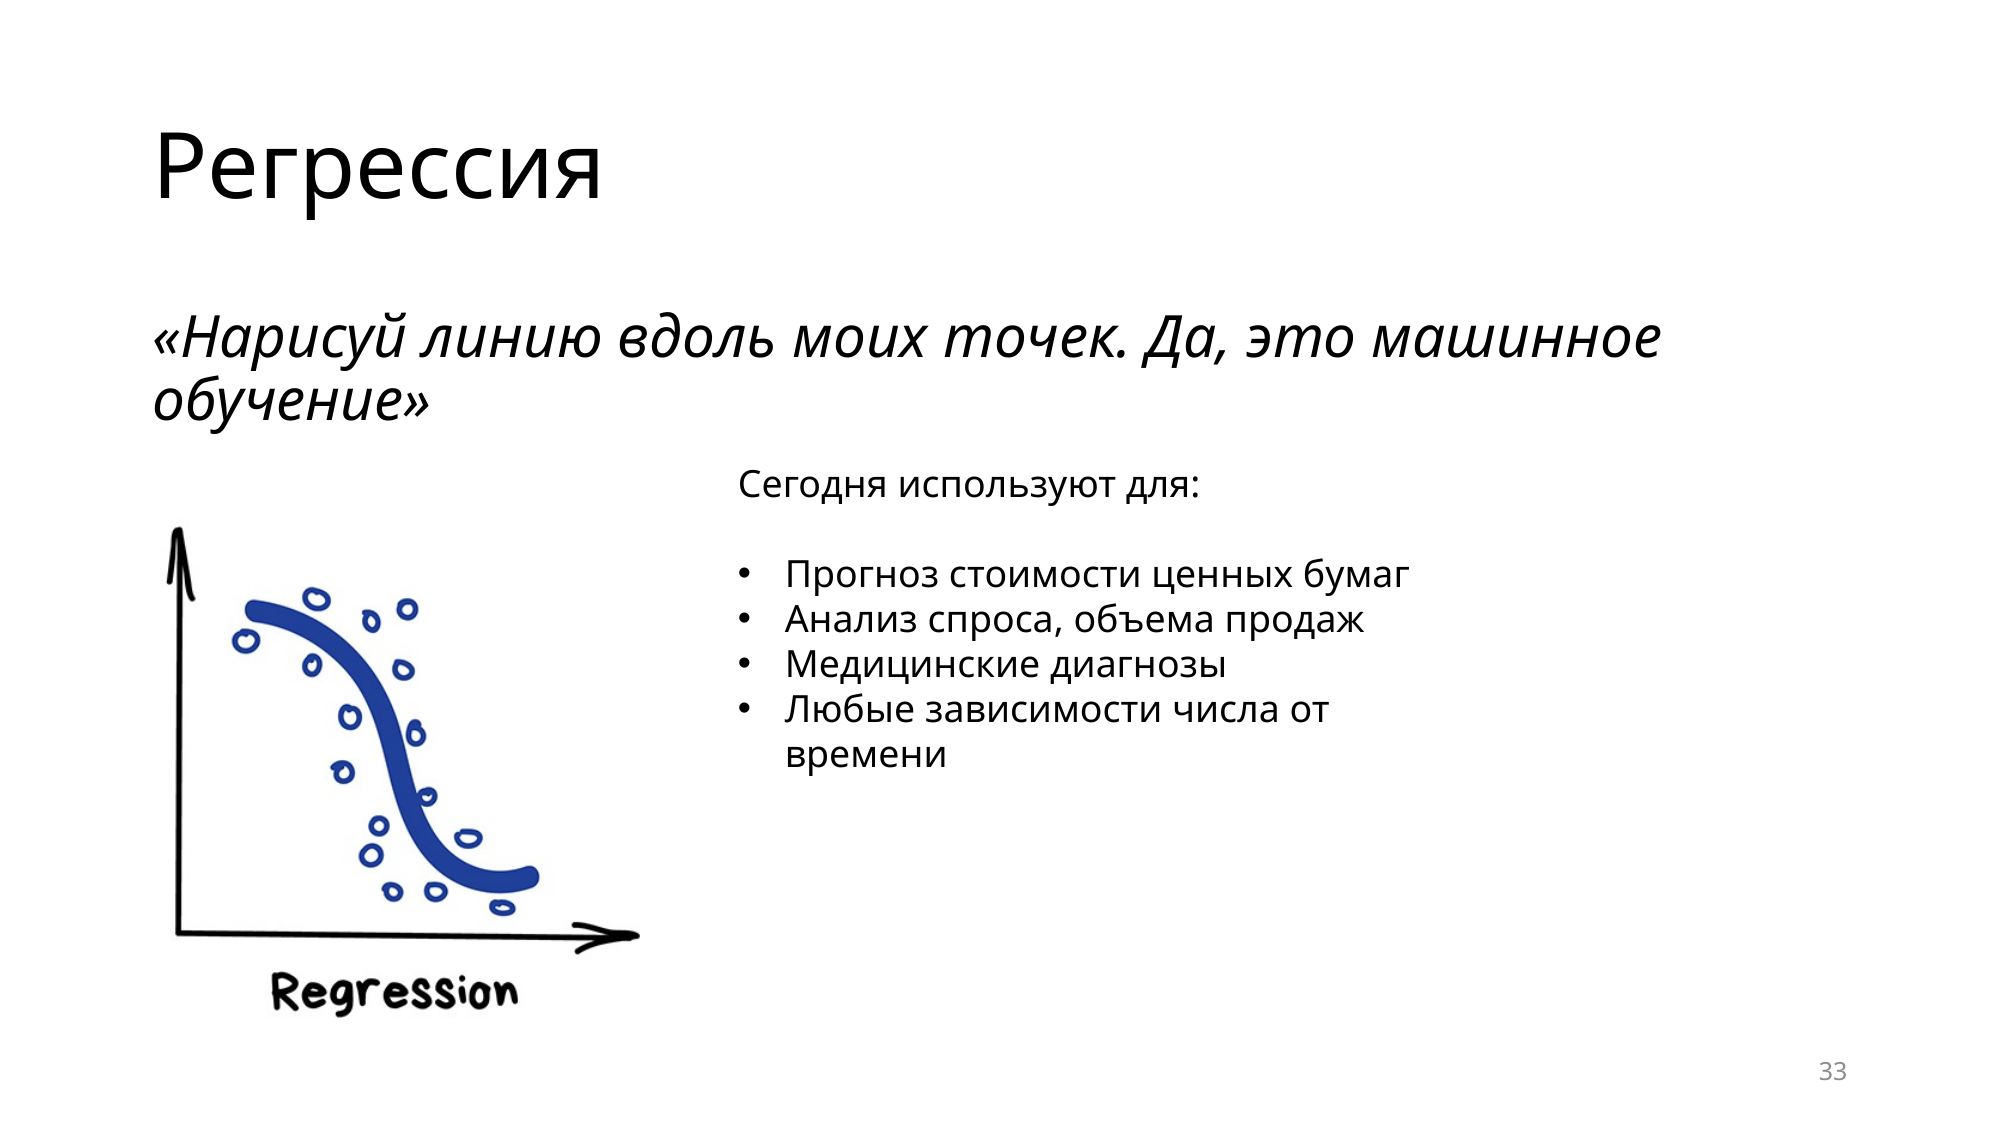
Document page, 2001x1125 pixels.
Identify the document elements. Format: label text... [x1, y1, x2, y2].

title Регрессия [137, 59, 1863, 278]
picture [93, 452, 707, 1066]
list «Нарисуй линию вдоль моих точек. Да, это машинное обучение» [137, 299, 1863, 1014]
slide_number 33 [1412, 1042, 1863, 1103]
text_box Сегодня используют для: Прогноз стоимости ценных бумаг Анализ спроса, объема продаж Медицинские диагнозы Любые зависимости числа от времени [723, 452, 1503, 783]
